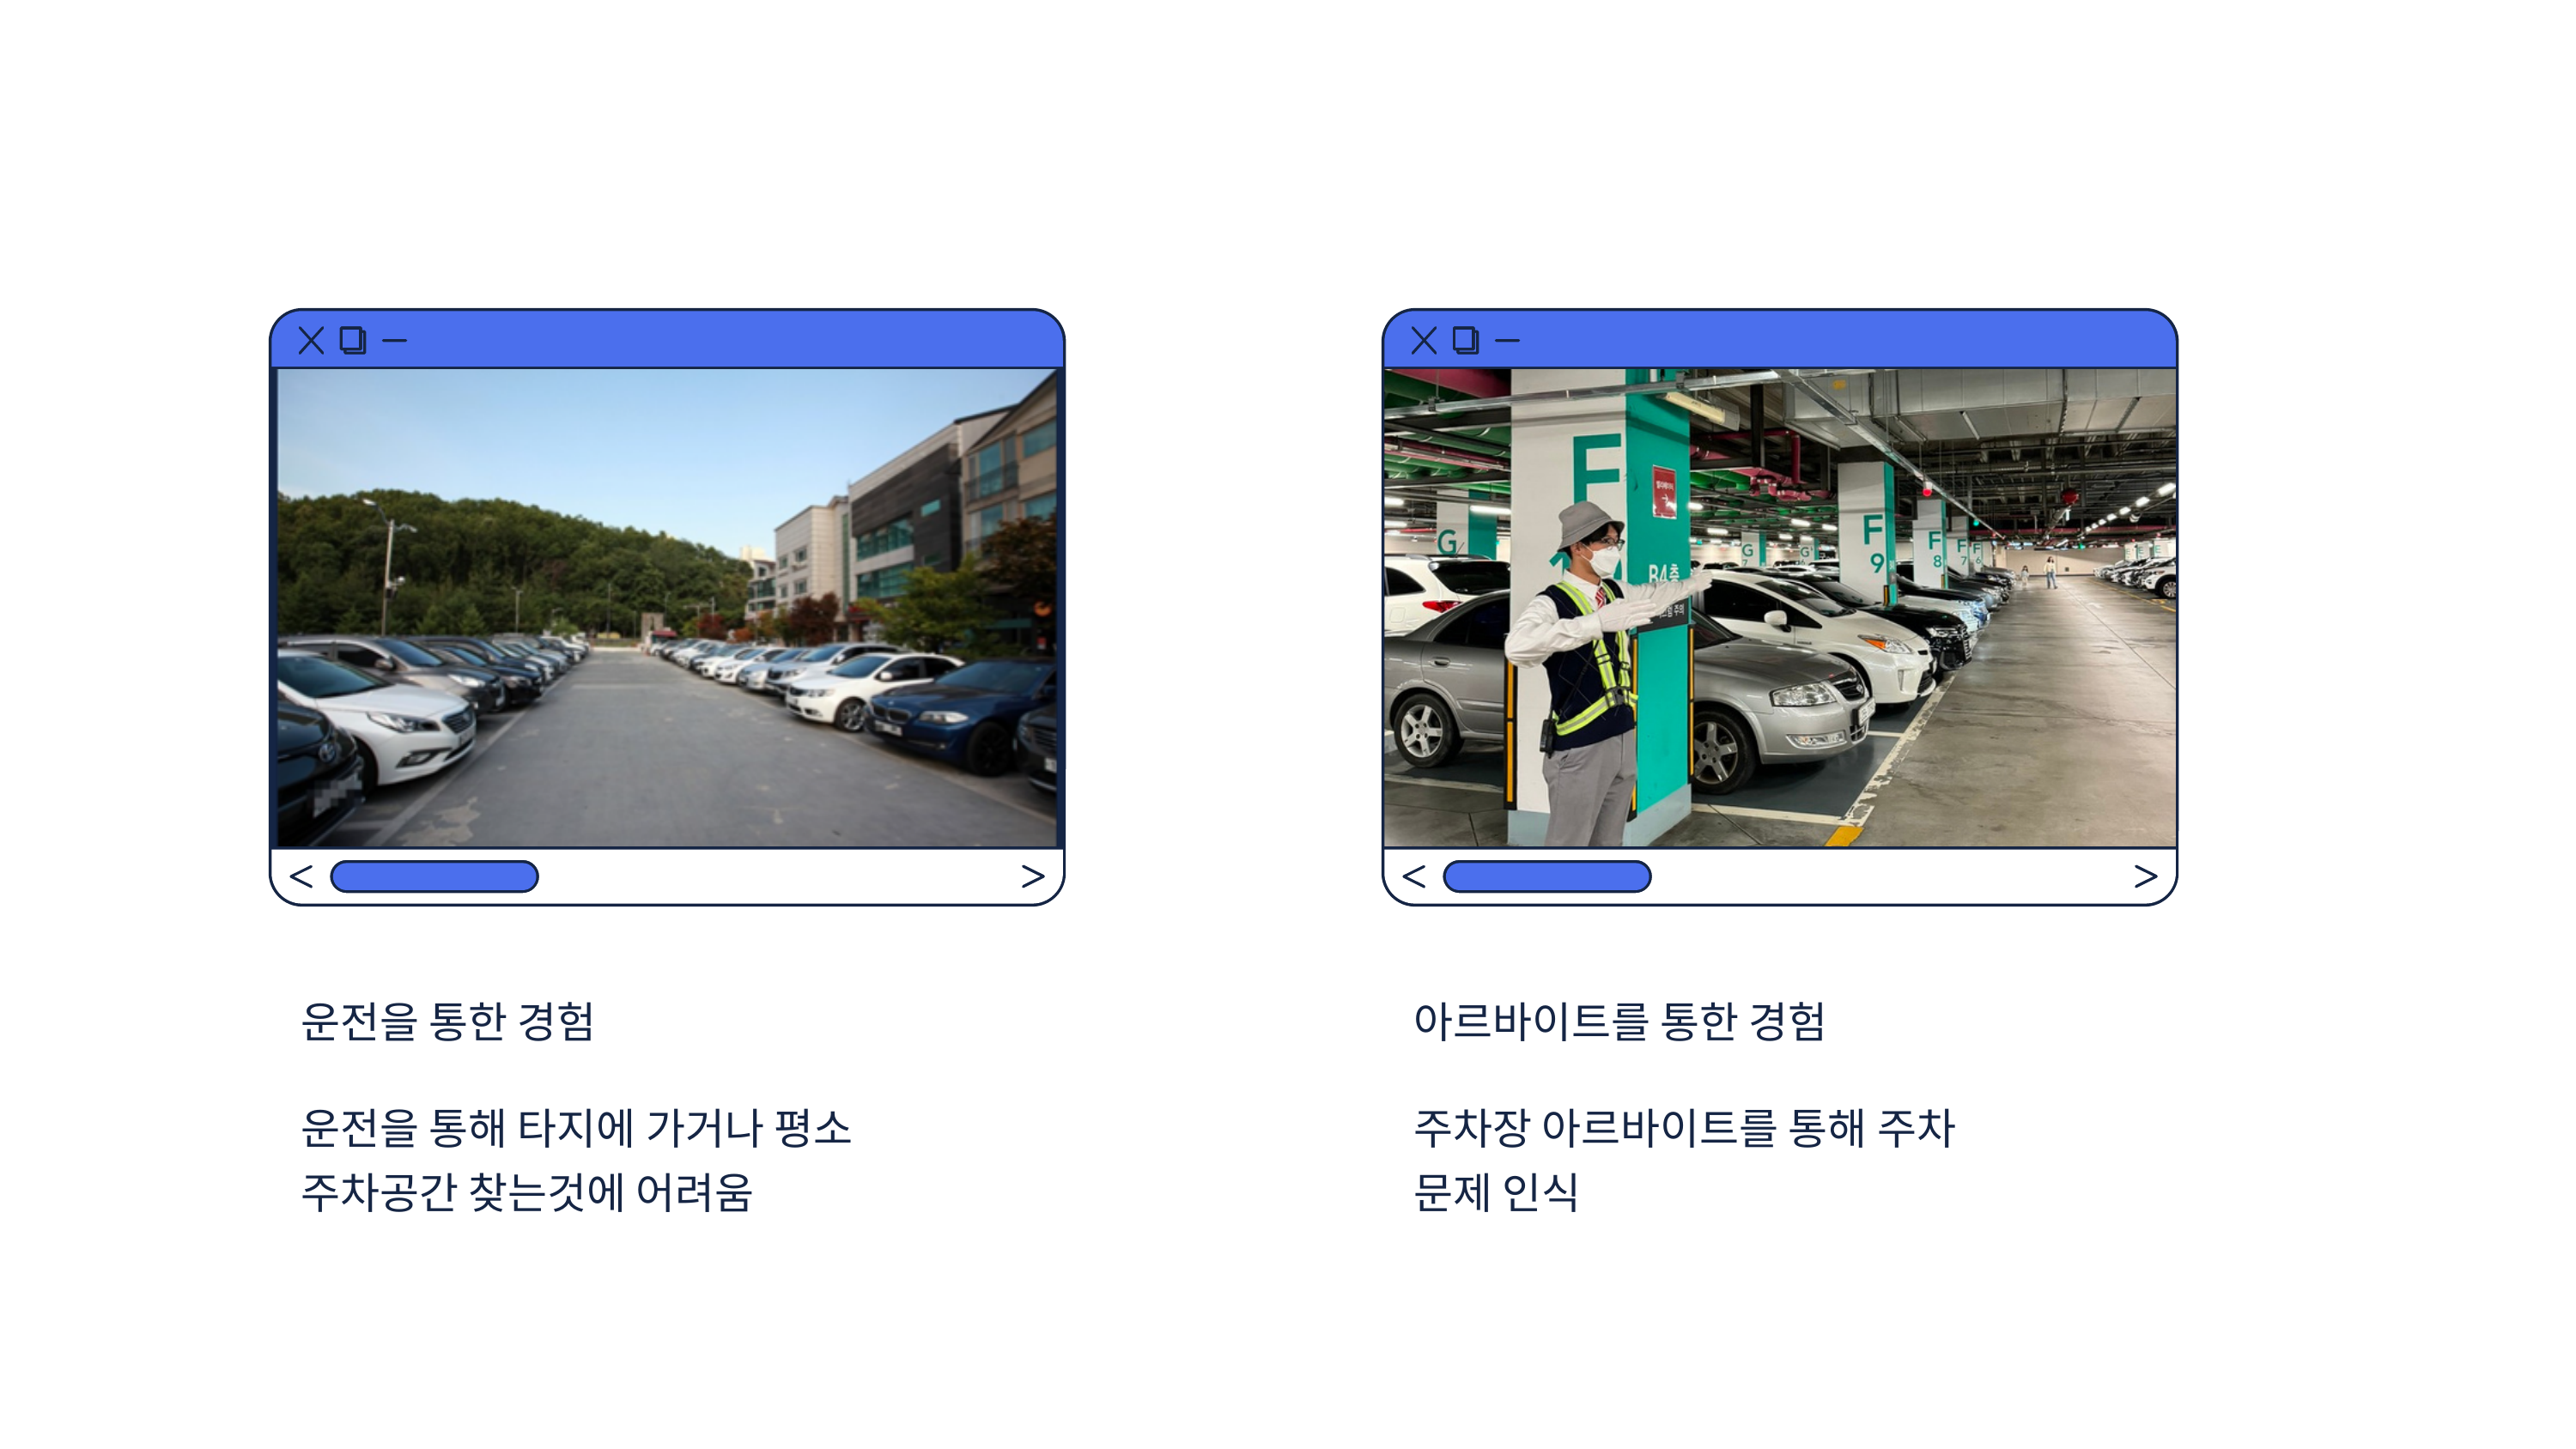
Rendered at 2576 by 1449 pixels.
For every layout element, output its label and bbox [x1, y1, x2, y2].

text_box [1381, 307, 2179, 907]
text_box [1413, 993, 1998, 1214]
text_box [268, 307, 1066, 907]
text_box [301, 993, 885, 1214]
